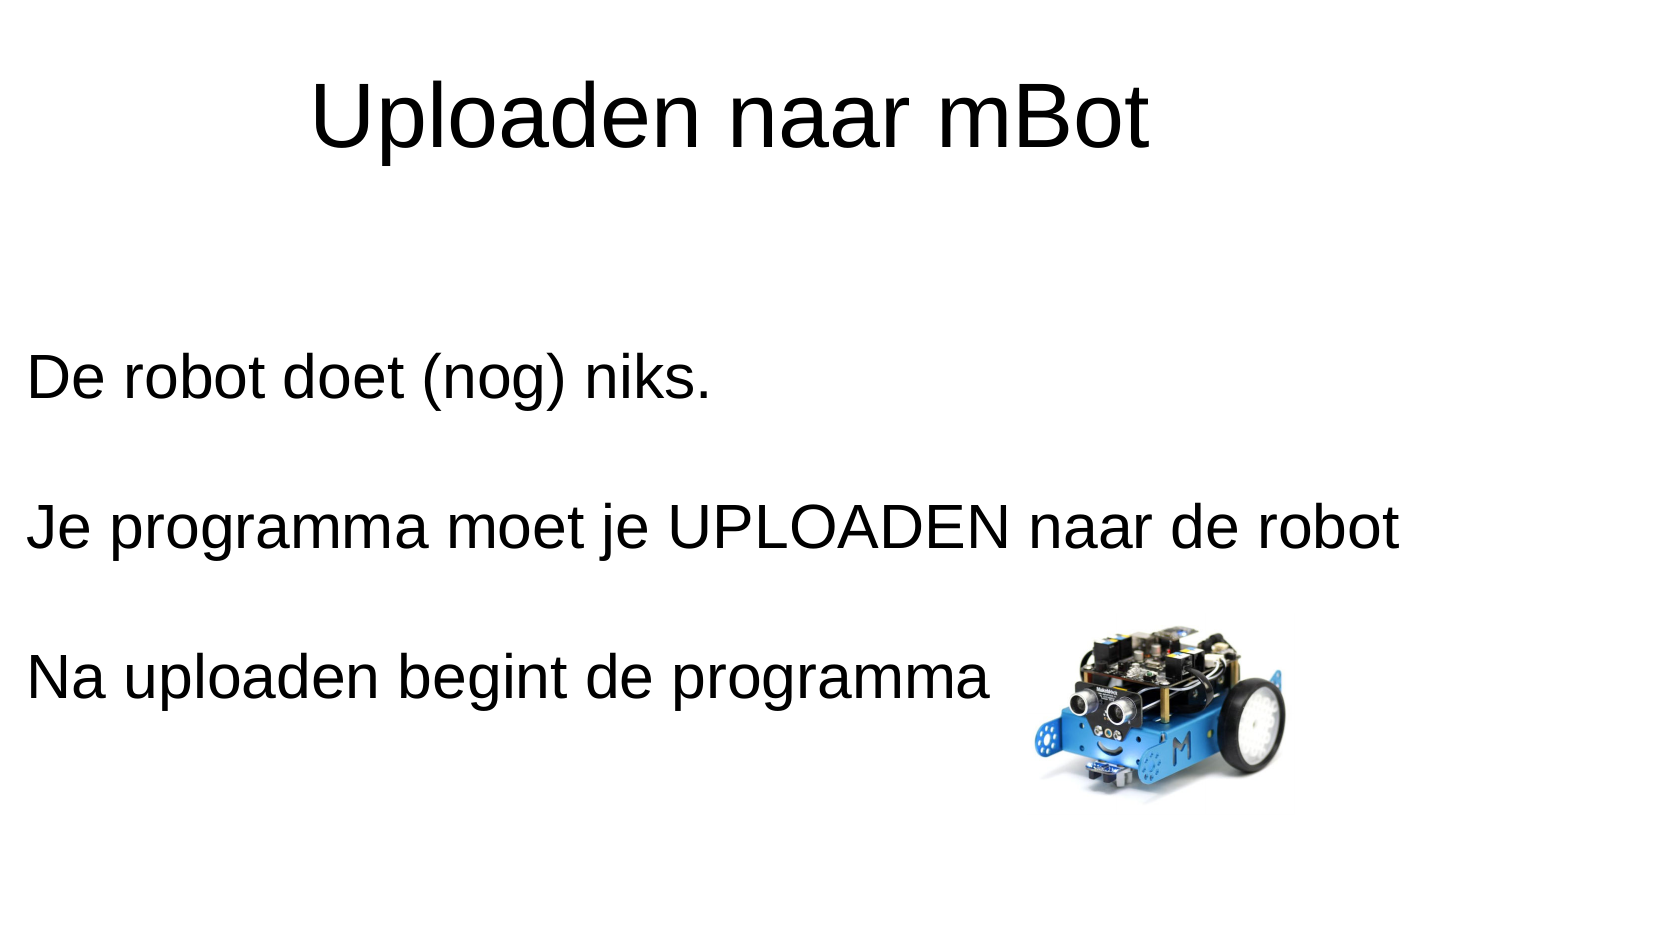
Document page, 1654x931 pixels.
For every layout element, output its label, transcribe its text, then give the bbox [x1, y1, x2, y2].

text_box Uploaden naar mBot [295, 48, 1347, 173]
picture [1027, 613, 1296, 816]
text_box De robot doet (nog) niks. Je programma moet je UPLOADEN naar de robot Na uploaden begint de programma [11, 329, 1559, 794]
